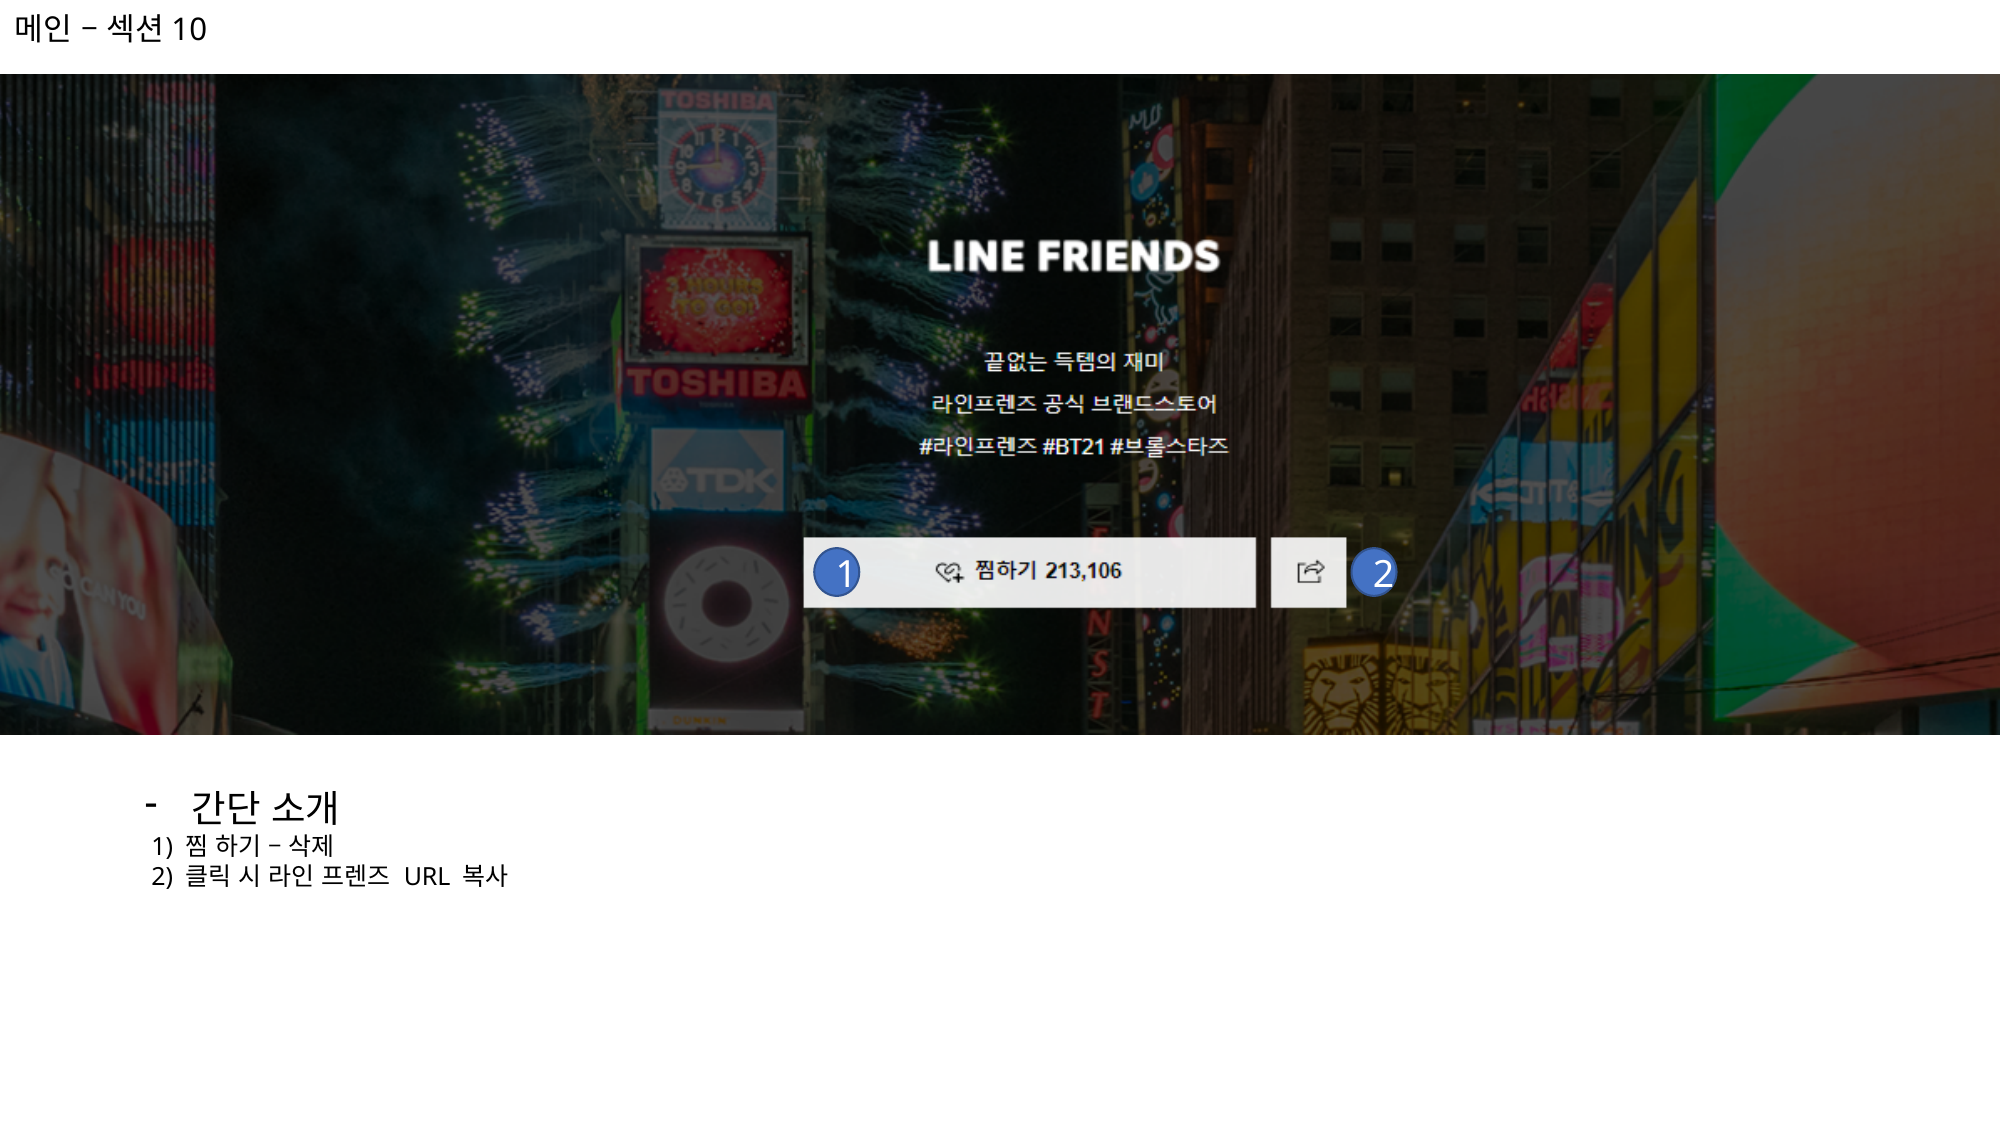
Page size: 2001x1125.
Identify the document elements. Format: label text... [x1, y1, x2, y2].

text_box 메인 – 섹션10 [0, 2, 418, 55]
text_box 간단 소개 1) 찜 하기 – 삭제 2) 클릭 시 라인 프렌즈 URL 복사 [130, 777, 524, 898]
picture [0, 74, 2000, 735]
